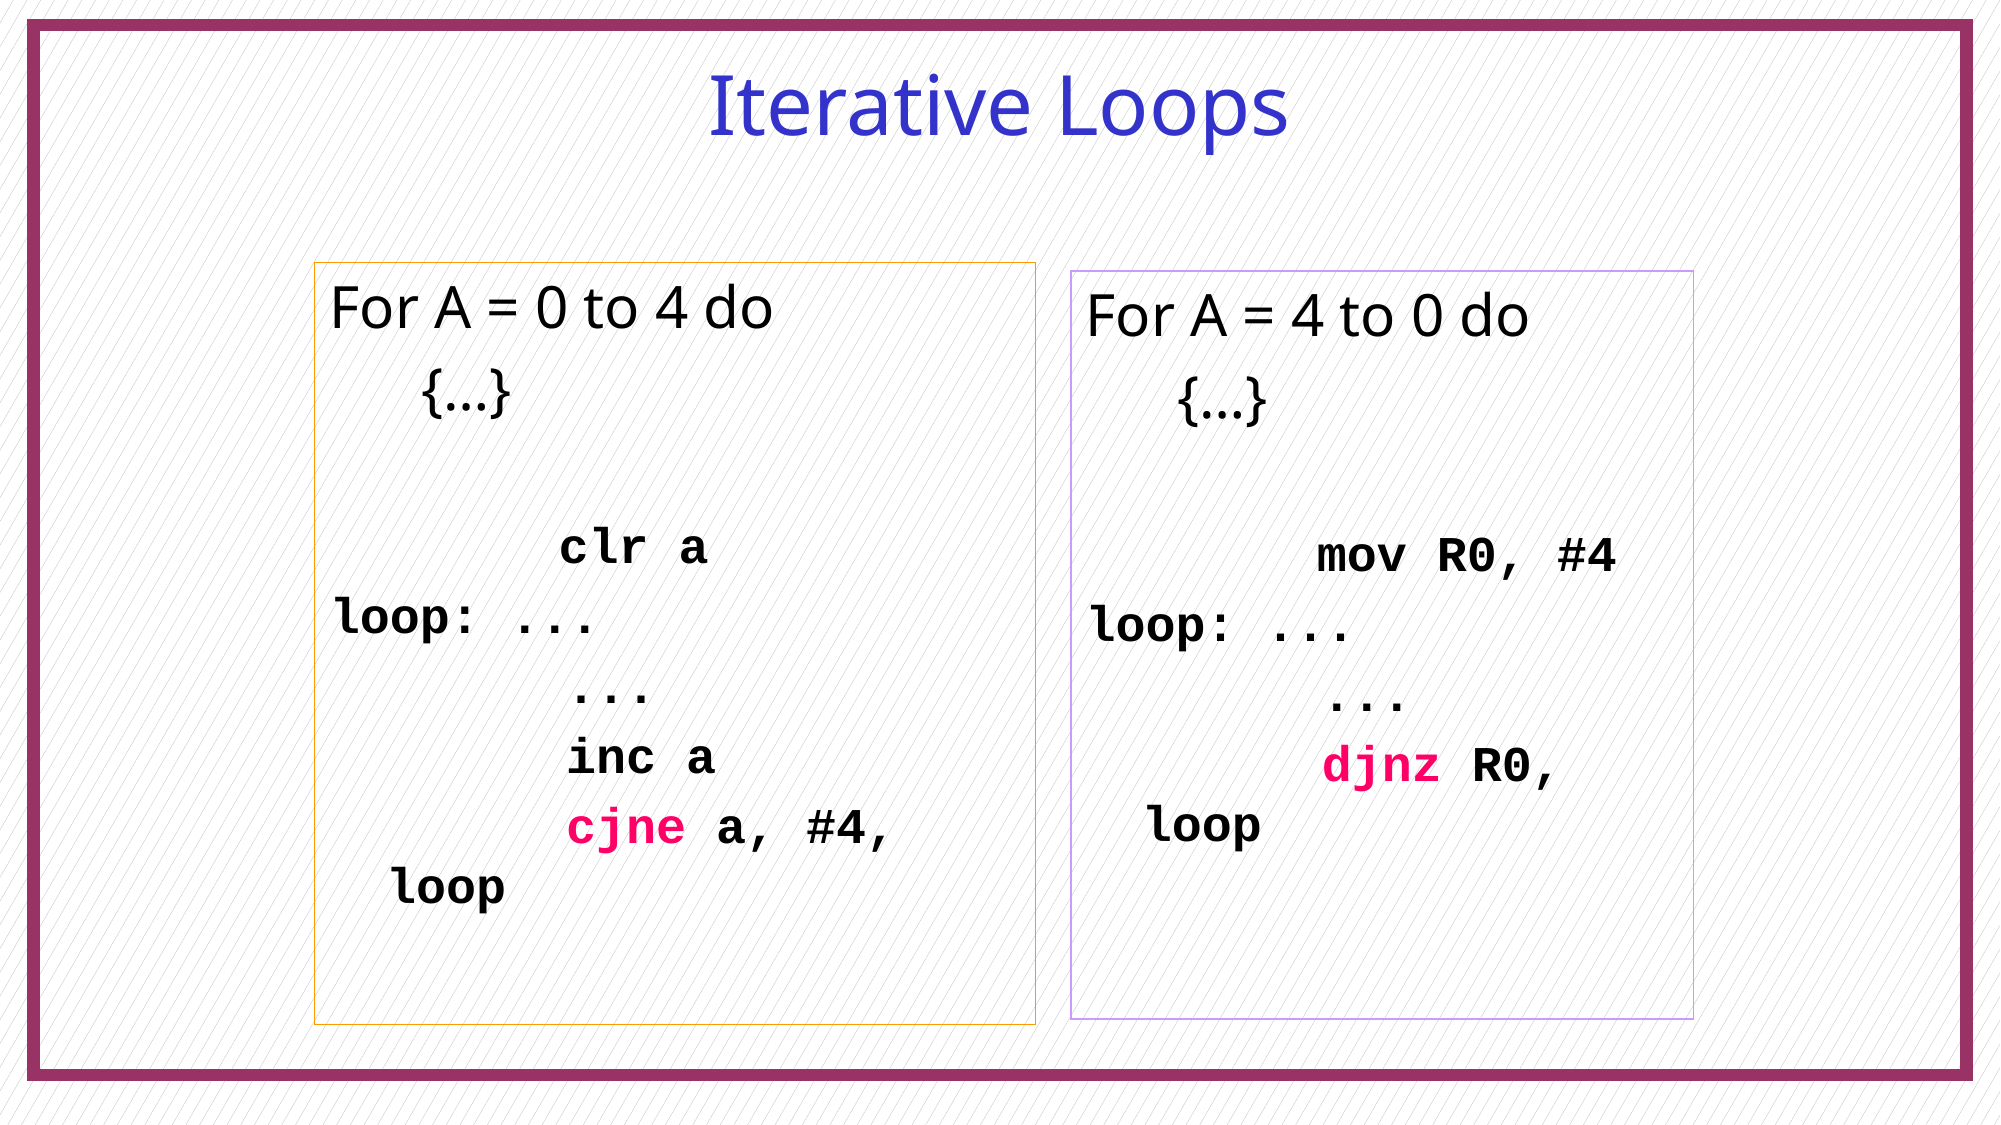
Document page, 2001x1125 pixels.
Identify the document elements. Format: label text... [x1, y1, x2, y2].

text_box For A = 4 to 0 do {…} mov R0, #4 loop: ... ... djnz R0, loop [1070, 270, 1694, 1019]
title Iterative Loops [324, 45, 1675, 149]
list For A = 0 to 4 do {…} clr a loop: ... ... inc a cjne a, #4, loop [314, 262, 1036, 1025]
